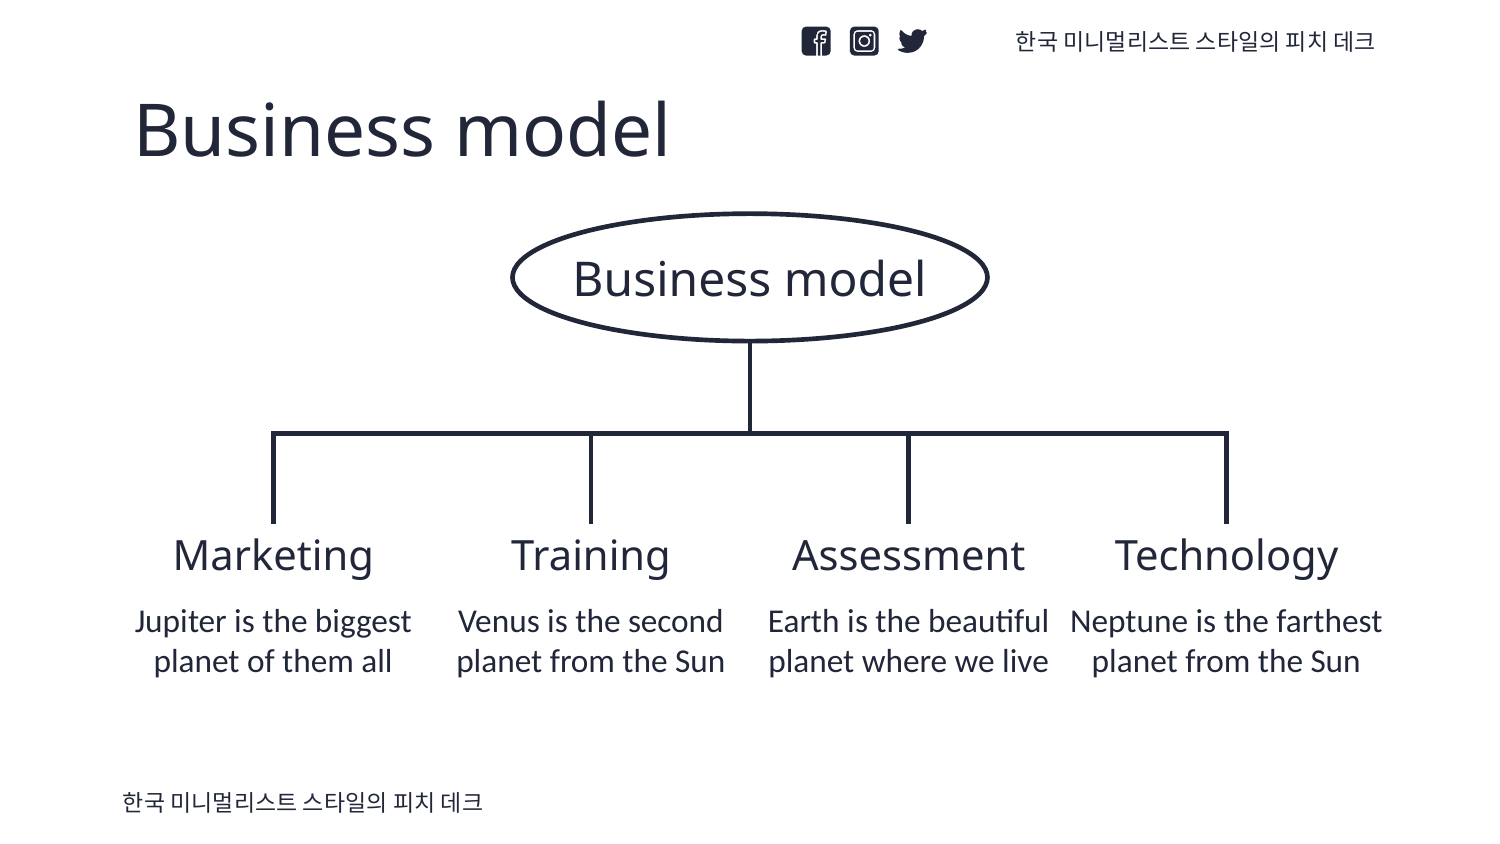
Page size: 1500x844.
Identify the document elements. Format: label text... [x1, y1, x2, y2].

text_box [607, 213, 891, 247]
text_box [420, 193, 604, 671]
text_box Training [607, 523, 748, 584]
text_box Venus is the second planet from the Sun [434, 584, 748, 684]
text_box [607, 352, 736, 513]
title Business model [118, 88, 1382, 167]
text_box Business model [607, 247, 891, 308]
text_box Technology [1083, 523, 1383, 584]
text_box Marketing [116, 523, 415, 584]
text_box Jupiter is the biggest planet of them all [116, 584, 430, 684]
text_box [607, 308, 891, 342]
text_box 한국 미니멀리스트 스타일의 피치 데크 [108, 778, 548, 827]
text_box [737, 352, 921, 513]
text_box 한국 미니멀리스트 스타일의 피치 데크 [952, 17, 1392, 65]
text_box Neptune is the farthest planet from the Sun [1070, 584, 1383, 684]
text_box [896, 193, 1080, 671]
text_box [801, 26, 928, 56]
text_box Assessment [752, 523, 891, 584]
text_box Earth is the beautiful planet where we live [752, 584, 1066, 684]
